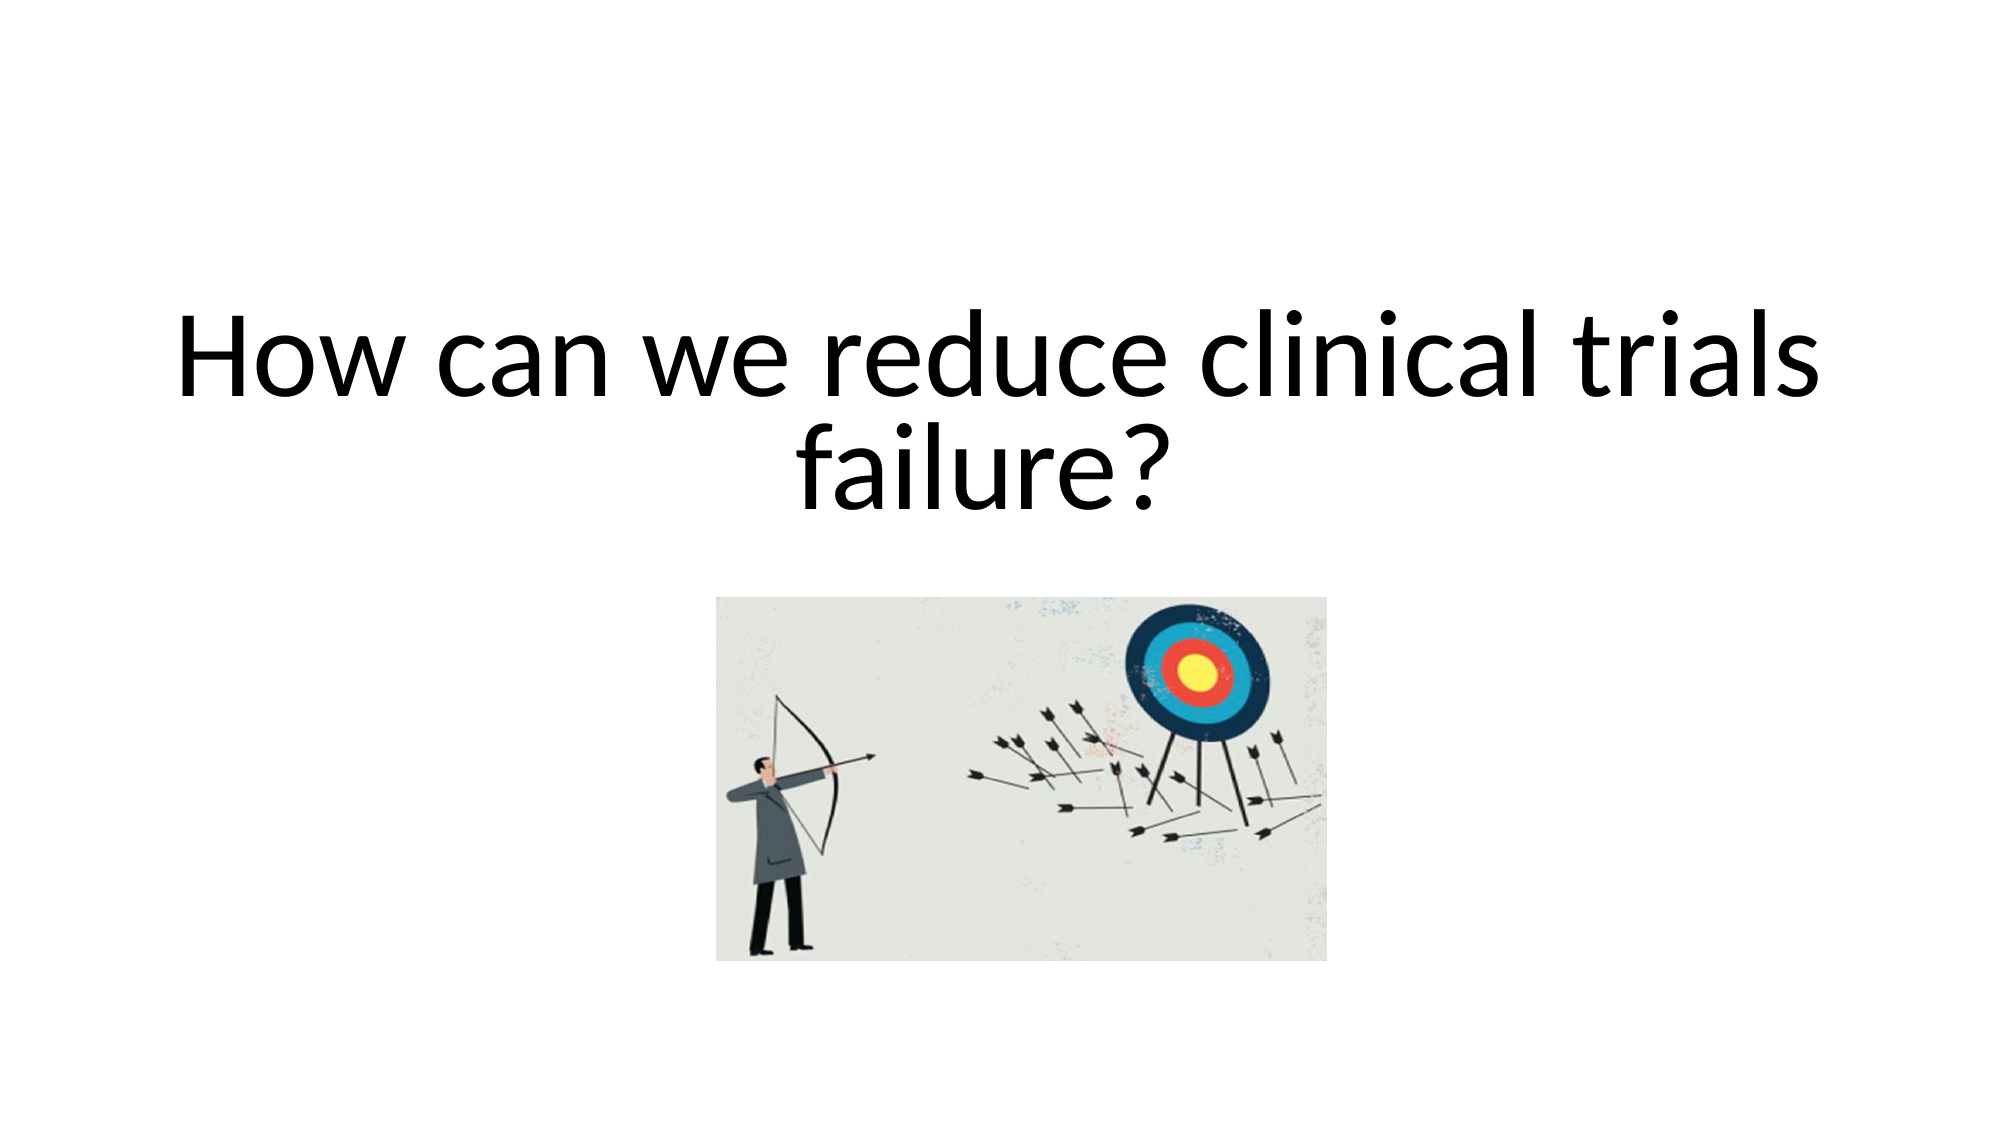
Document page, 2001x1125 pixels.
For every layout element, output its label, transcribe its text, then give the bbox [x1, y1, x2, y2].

picture [716, 597, 1327, 961]
list How can we reduce clinical trials failure? [137, 299, 1863, 1014]
